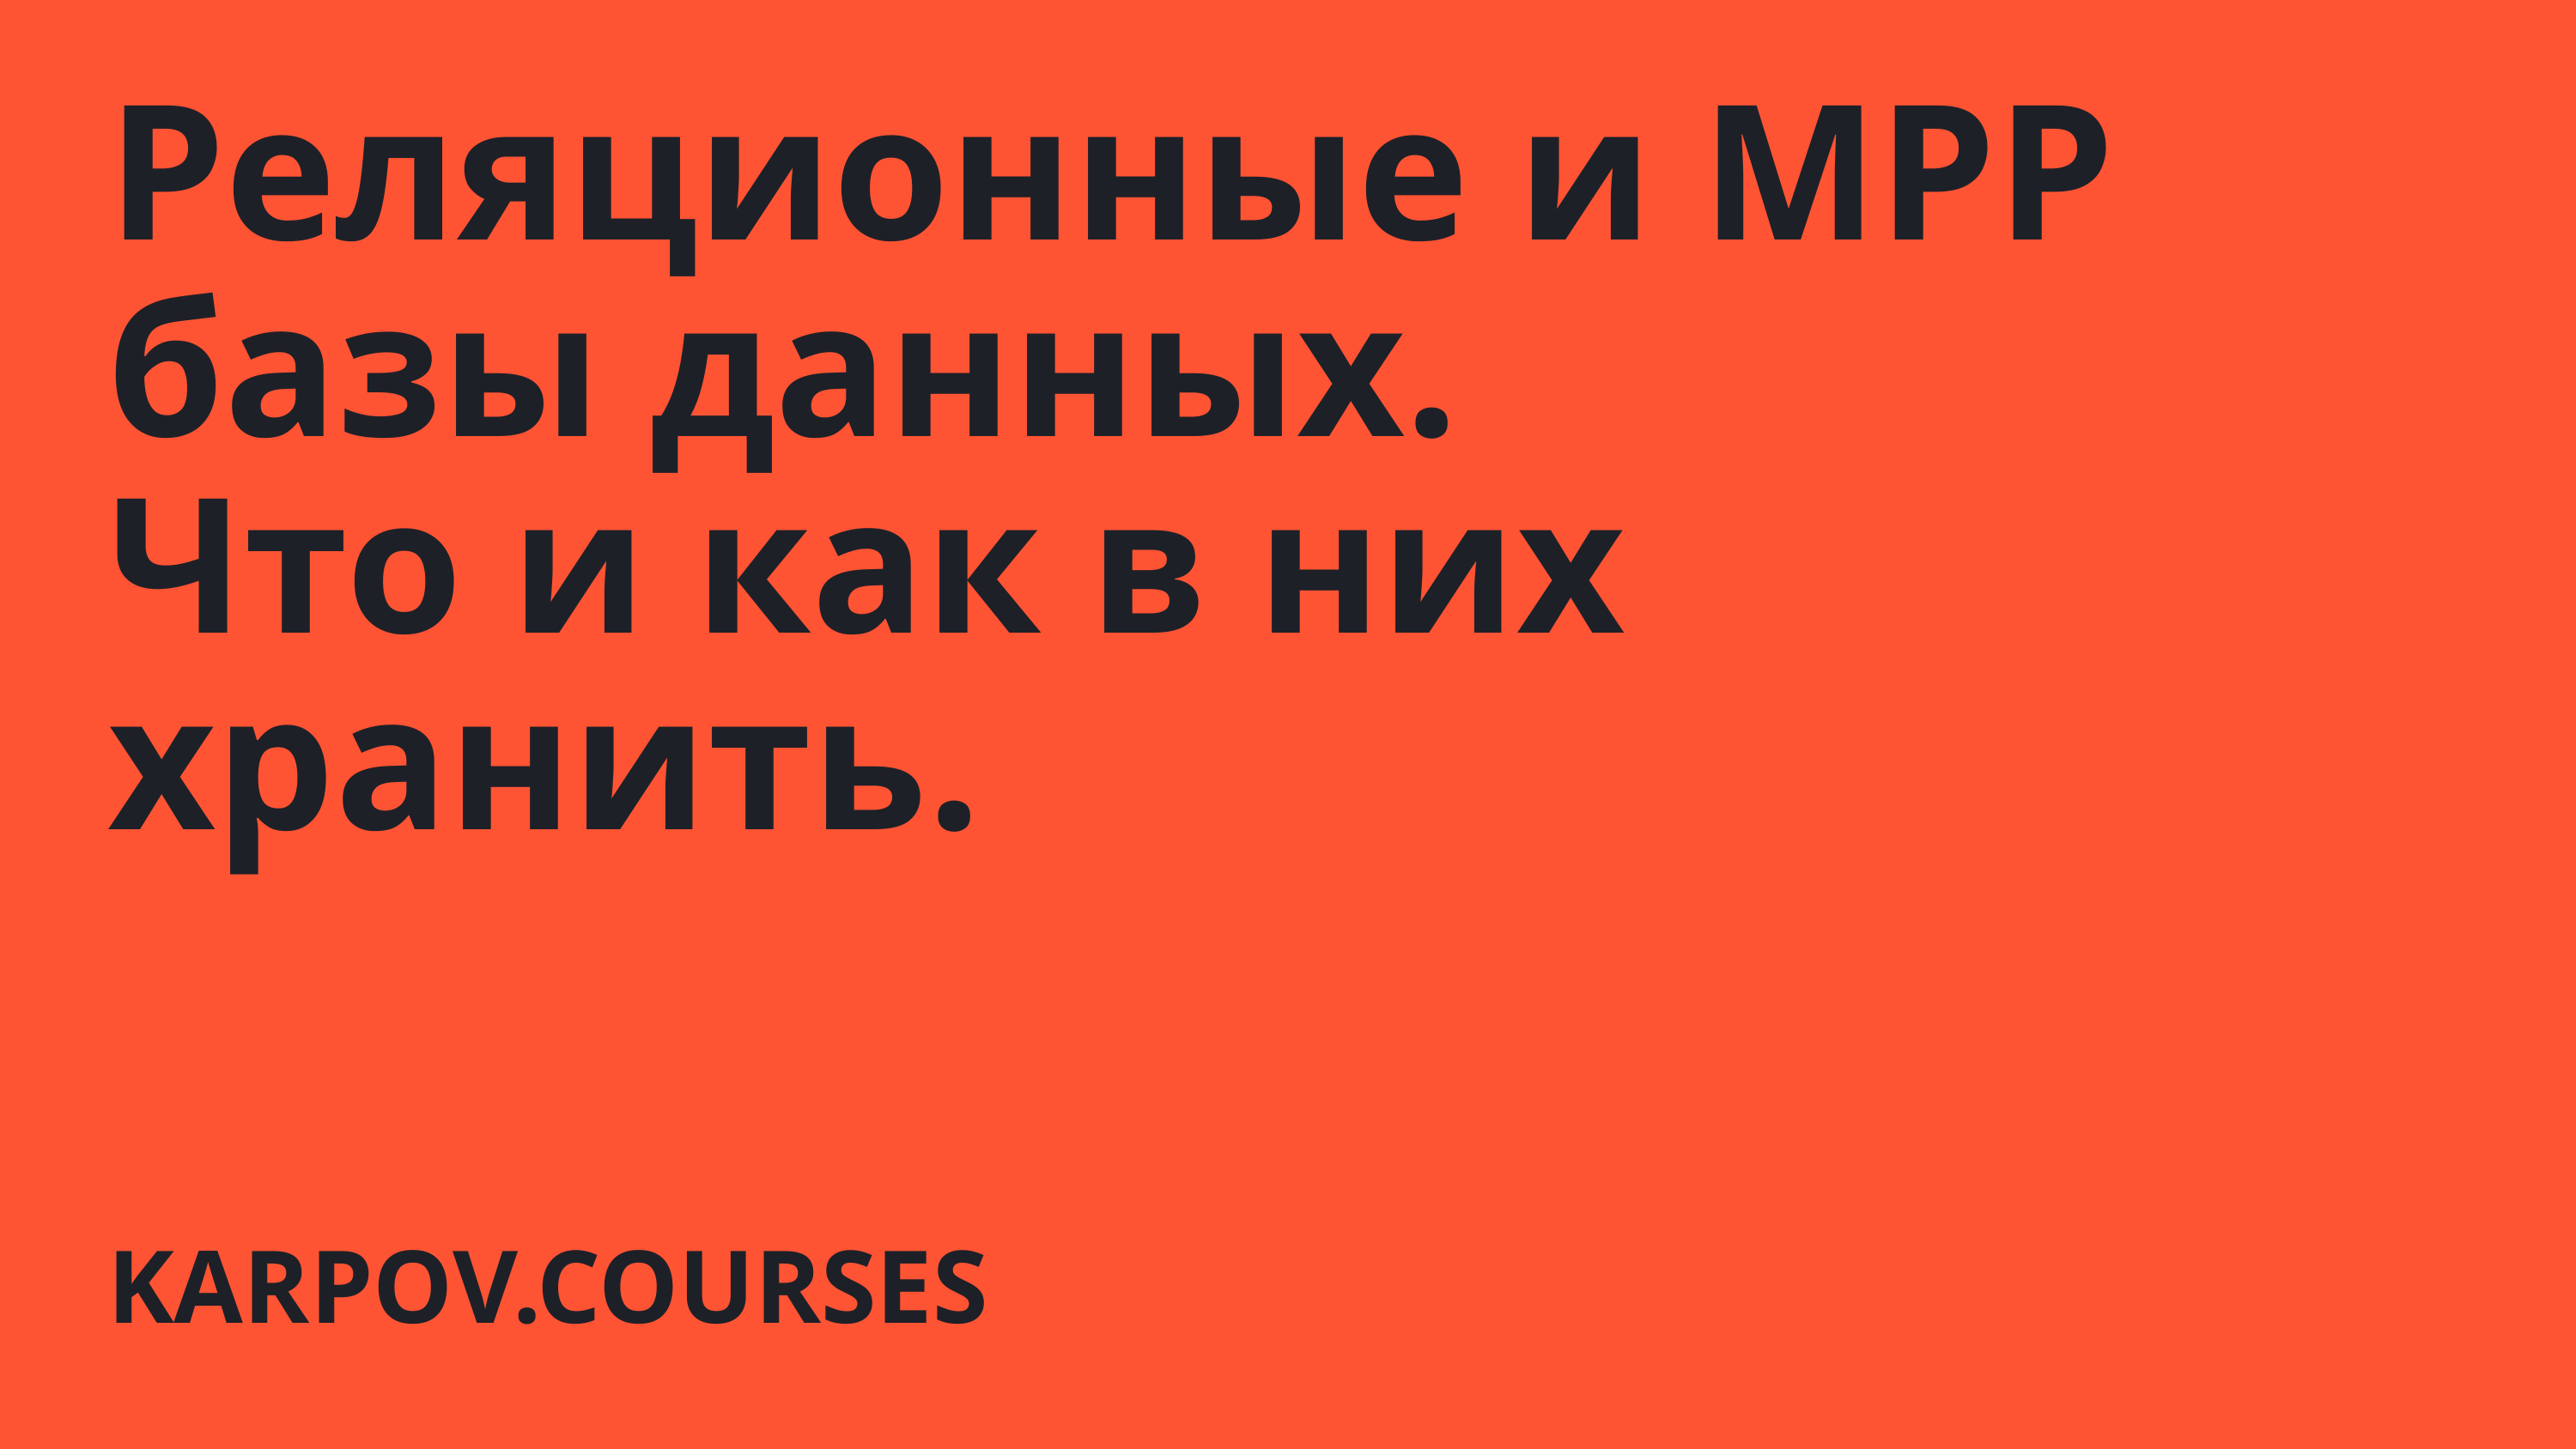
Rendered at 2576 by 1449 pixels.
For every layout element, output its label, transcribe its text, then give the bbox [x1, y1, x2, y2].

list Реляционные и МРР базы данных. Что и как в них хранить. [107, 80, 2415, 943]
